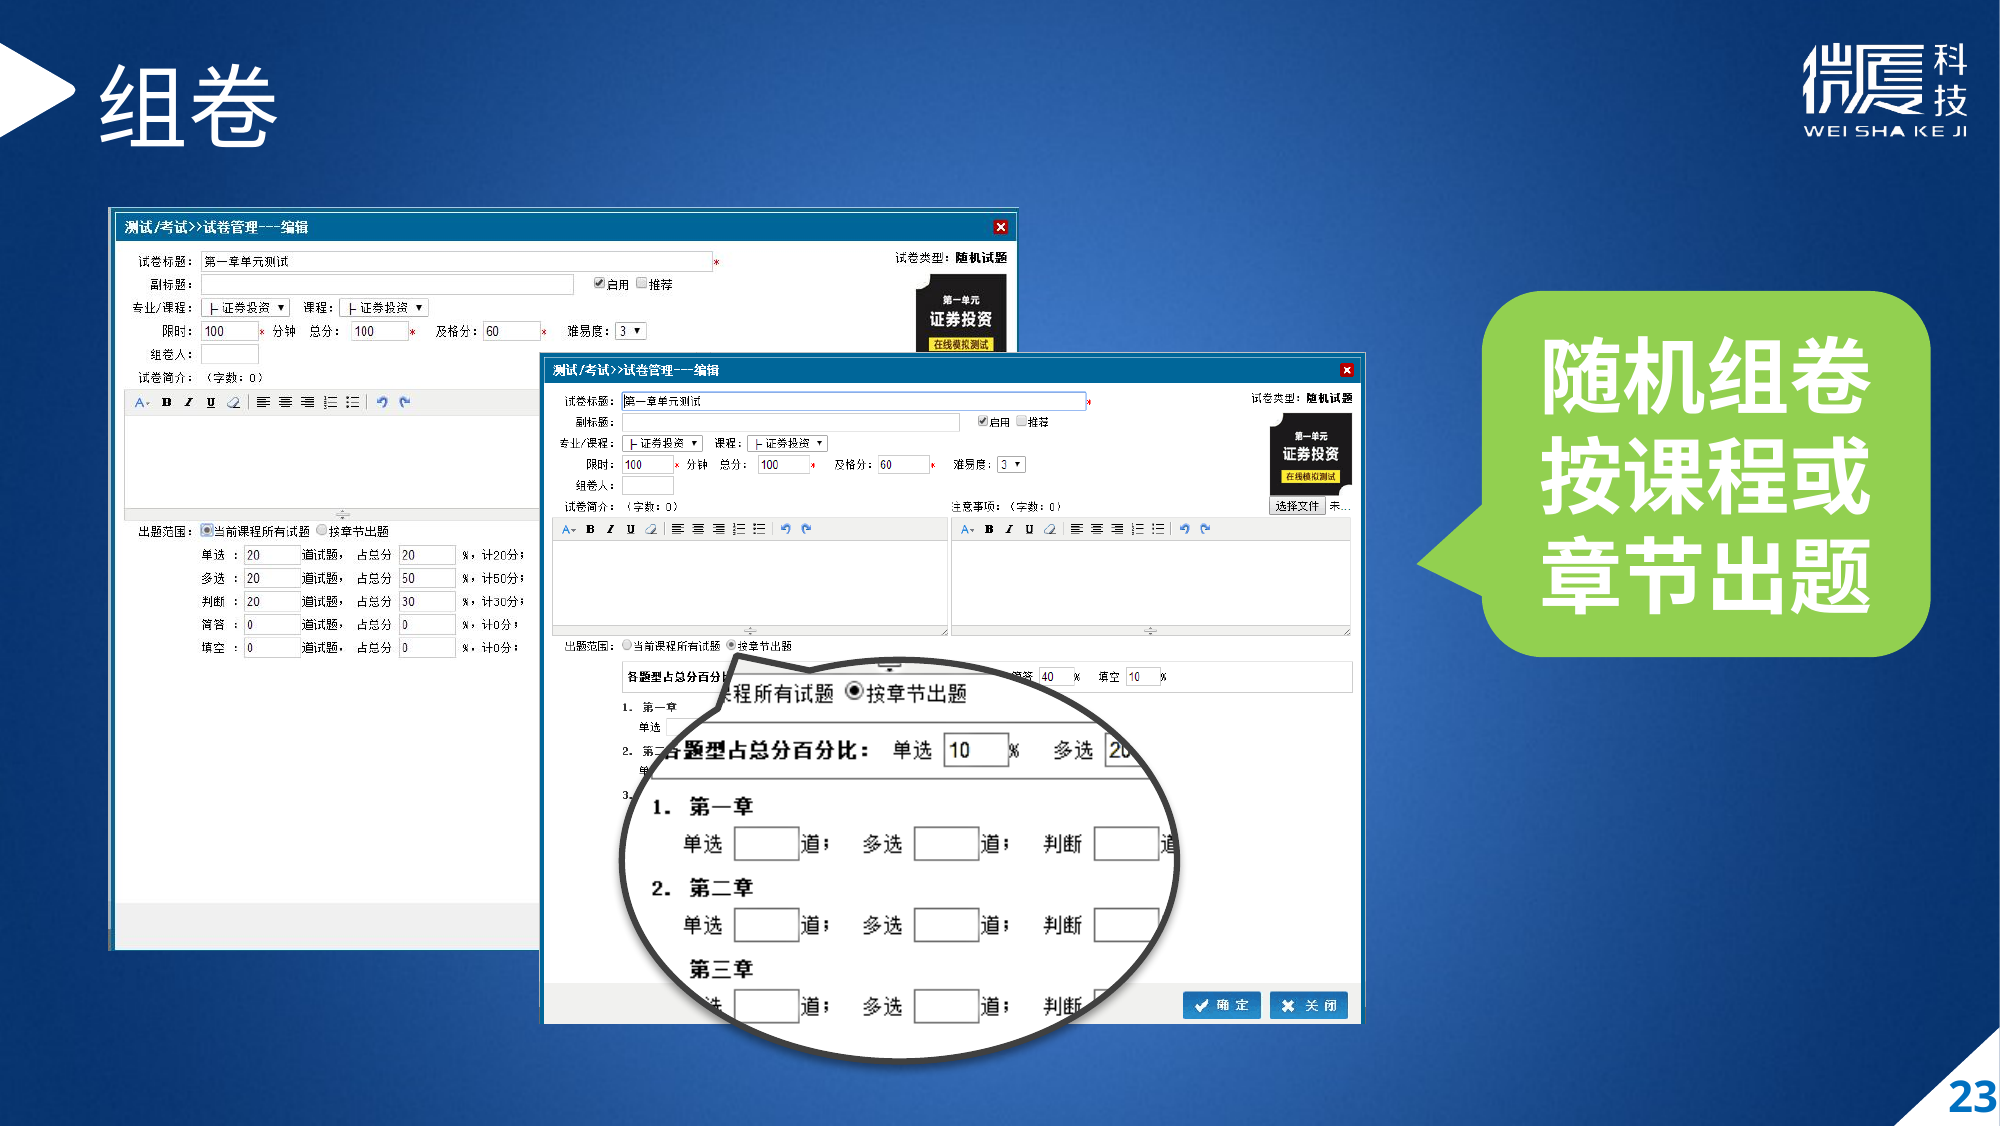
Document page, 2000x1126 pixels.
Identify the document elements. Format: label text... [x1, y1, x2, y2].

text_box 组卷 [81, 42, 295, 168]
text_box [0, 42, 76, 138]
picture [0, 0, 2000, 1126]
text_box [1889, 1022, 2000, 1126]
text_box [749, 1032, 1050, 1064]
text_box 随机组卷 按课程或章节出题 [1414, 288, 1933, 660]
